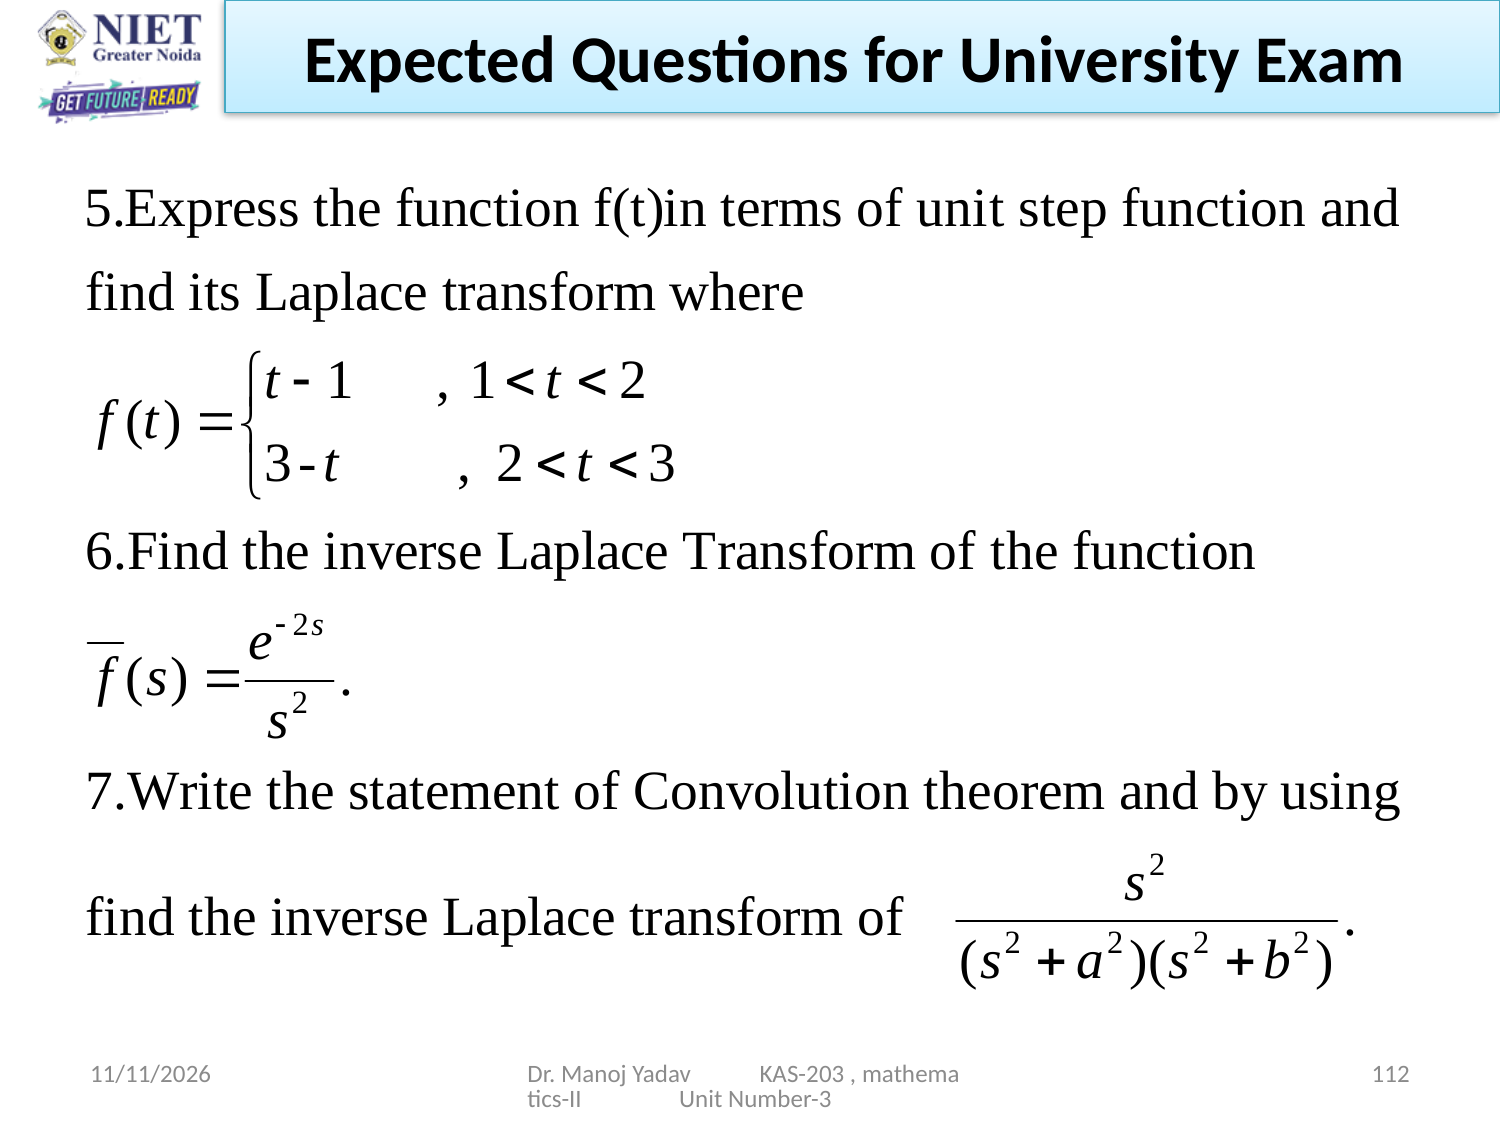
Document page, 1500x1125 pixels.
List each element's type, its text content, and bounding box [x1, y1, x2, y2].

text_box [78, 175, 1426, 1001]
slide_number 05-Jun-21 [75, 1042, 425, 1103]
text_box Expected Questions for University Exam [238, 0, 1500, 113]
slide_number 112 [1074, 1042, 1425, 1103]
footer Dr. Manoj Yadav KAS-203 , mathematics-II Unit Number-3 [512, 1042, 988, 1103]
picture [0, 0, 238, 135]
